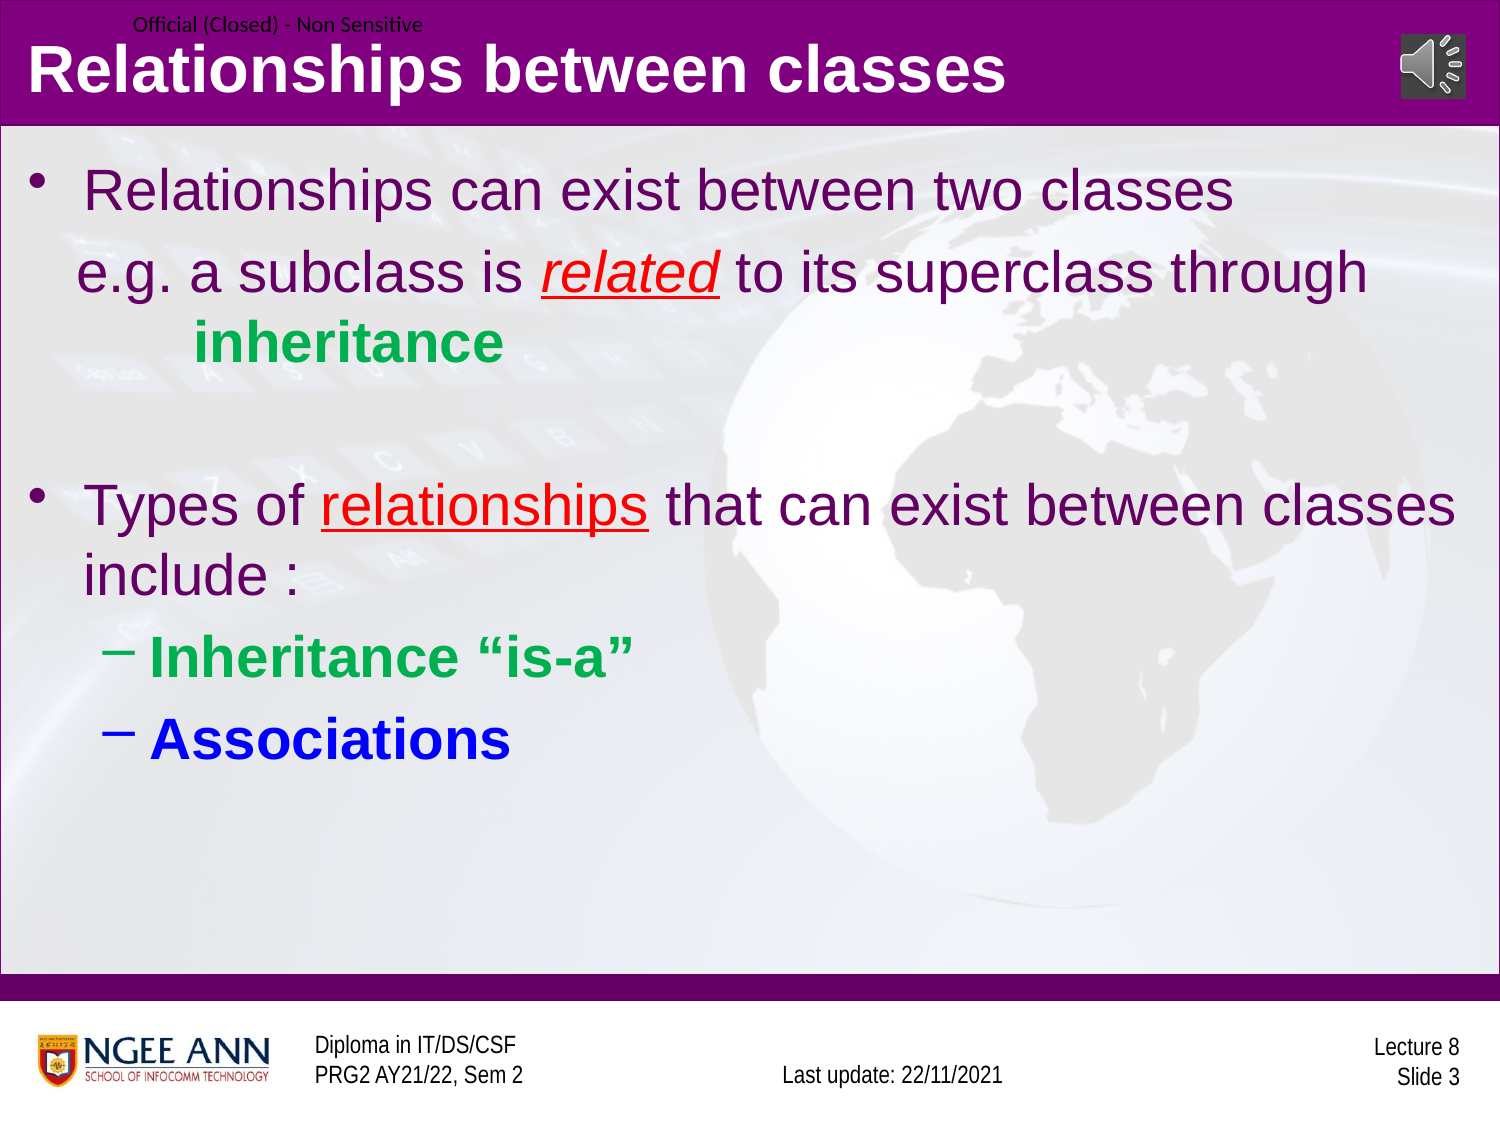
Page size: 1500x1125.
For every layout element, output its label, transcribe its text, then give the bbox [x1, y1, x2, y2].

list Relationships can exist between two classes e.g. a subclass is related to its superclass through inheritance Types of relationships that can exist between classes include : Inheritance “is-a” Associations [12, 144, 1488, 963]
picture [12, 1012, 294, 1109]
picture [1399, 32, 1467, 100]
title Relationships between classes [12, 19, 1488, 113]
